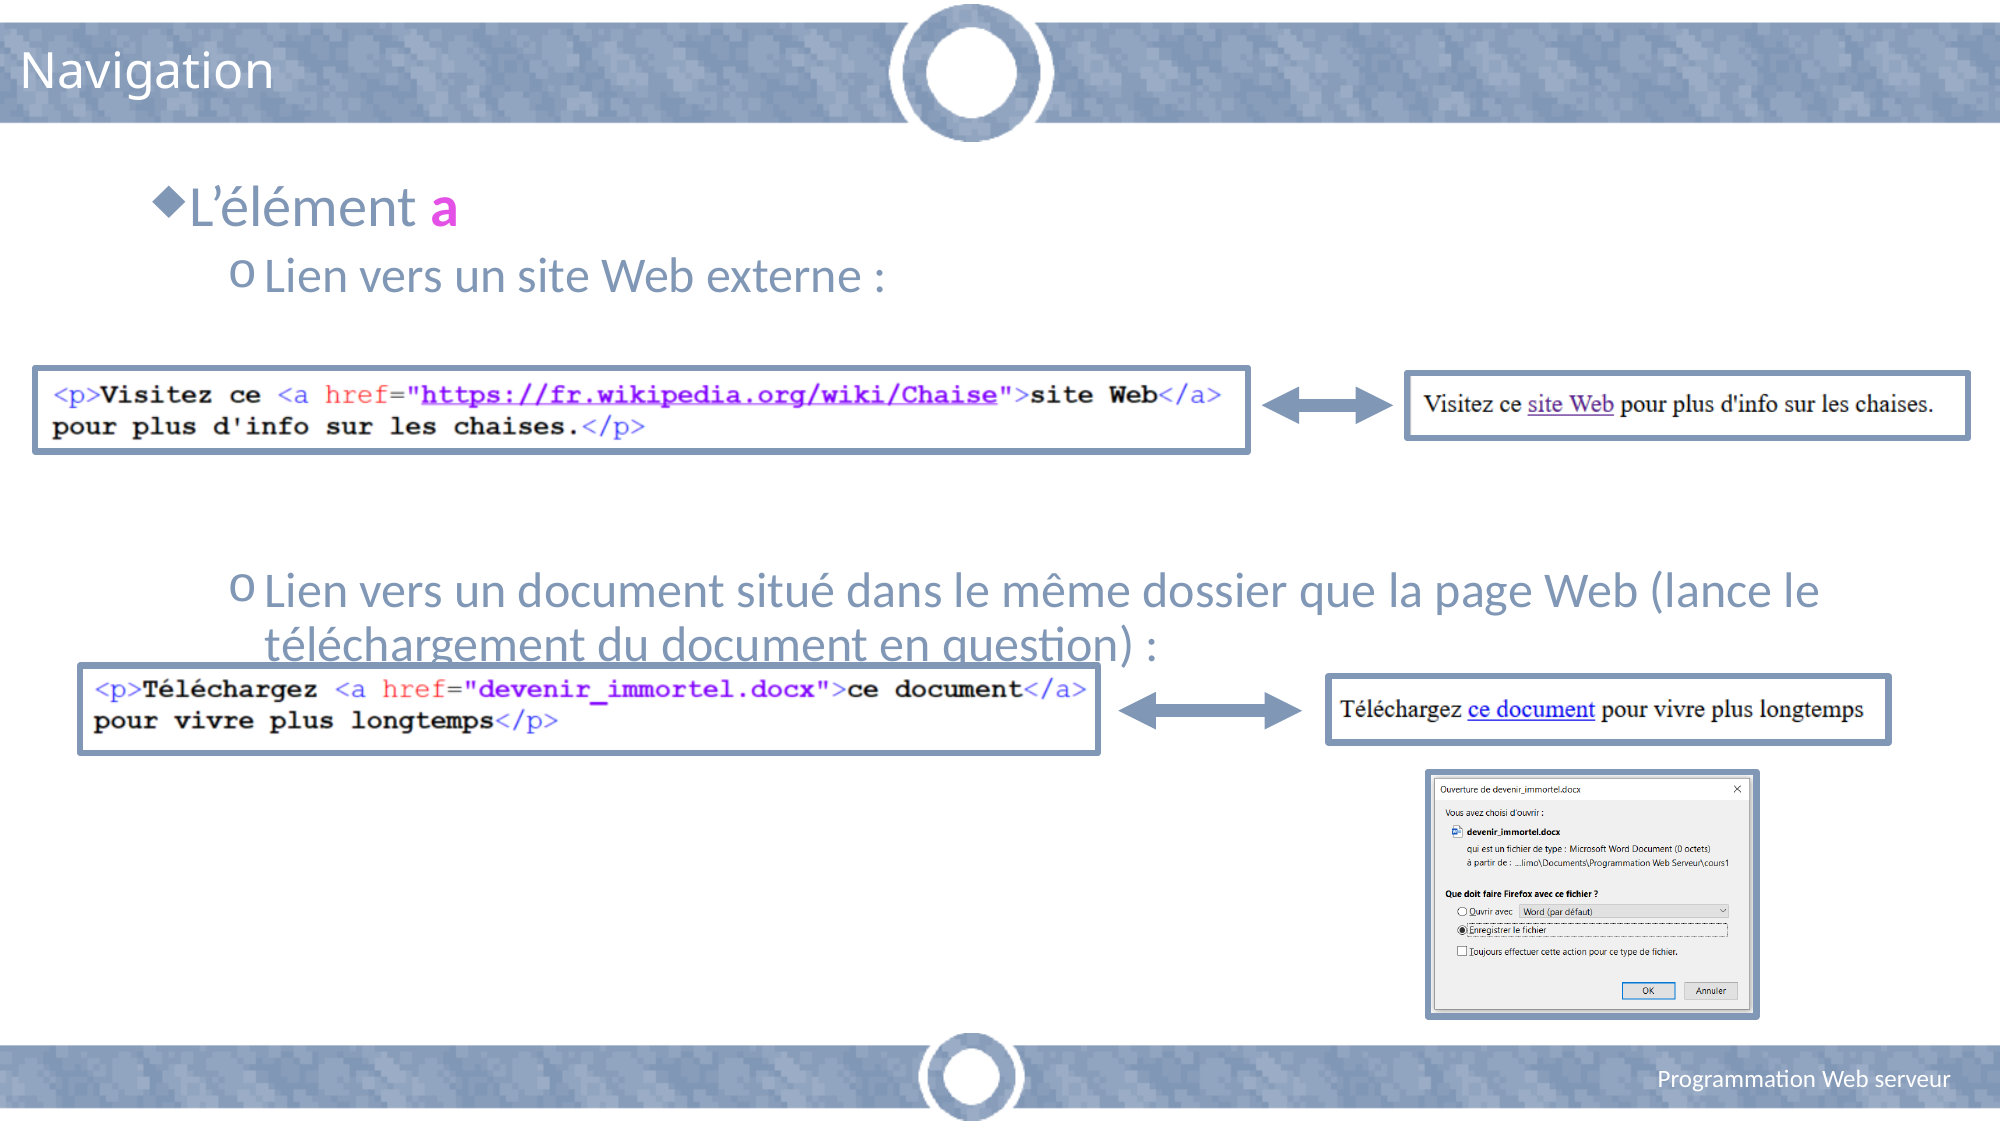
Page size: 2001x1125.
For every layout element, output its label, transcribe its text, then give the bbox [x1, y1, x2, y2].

picture [83, 668, 1095, 750]
picture [1410, 375, 1966, 435]
picture [38, 370, 1245, 449]
picture [0, 1033, 2000, 1121]
picture [1331, 679, 1886, 740]
title Navigation [4, 22, 884, 123]
picture [0, 4, 2000, 142]
picture [1430, 774, 1754, 1014]
list L’élément a Lien vers un site Web externe : Lien vers un document situé dans le même dossier que la page Web (lance le téléchargement du document en question) : [137, 168, 1863, 1014]
